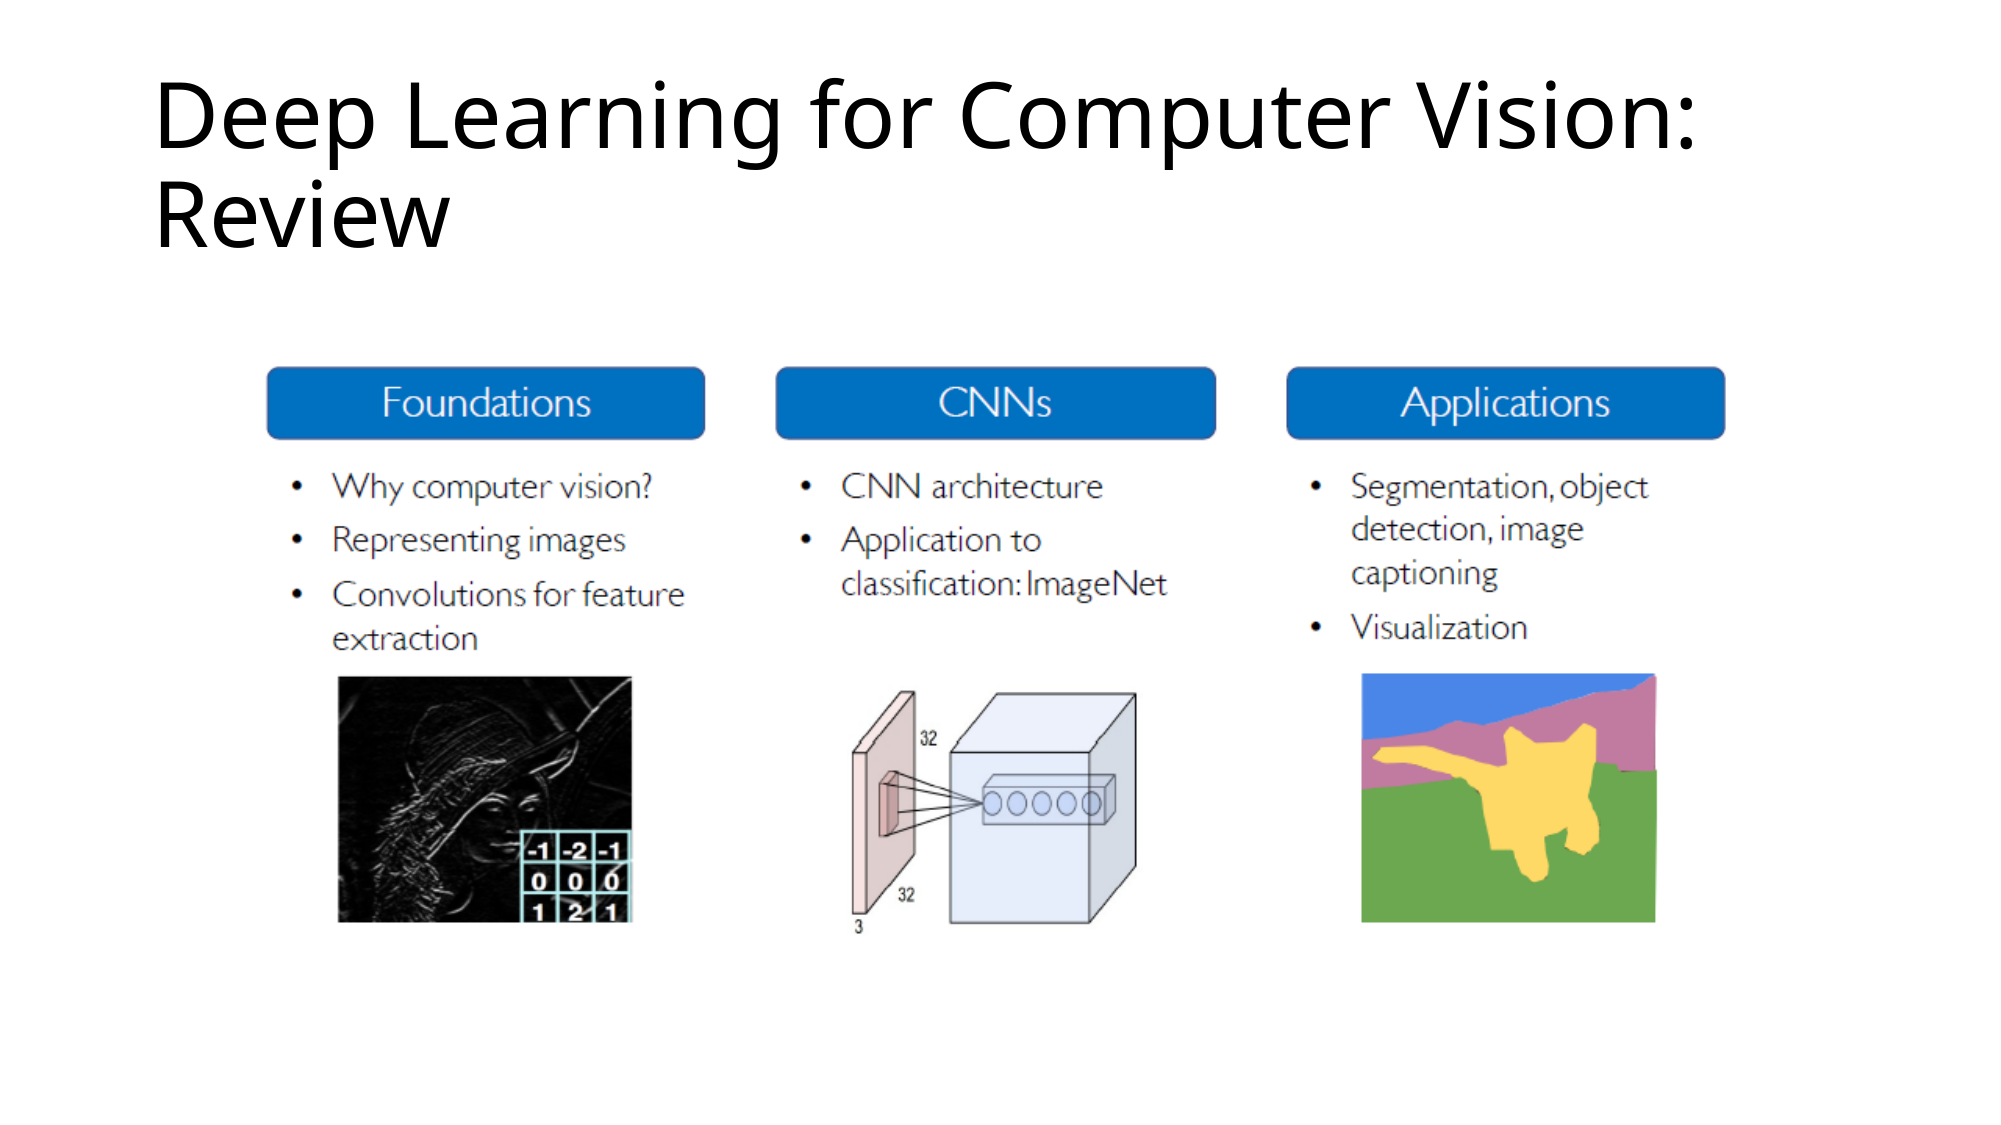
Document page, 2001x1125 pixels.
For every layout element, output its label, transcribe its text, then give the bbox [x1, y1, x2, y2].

title Deep Learning for Computer Vision: Review [137, 59, 1863, 278]
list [235, 337, 1765, 976]
